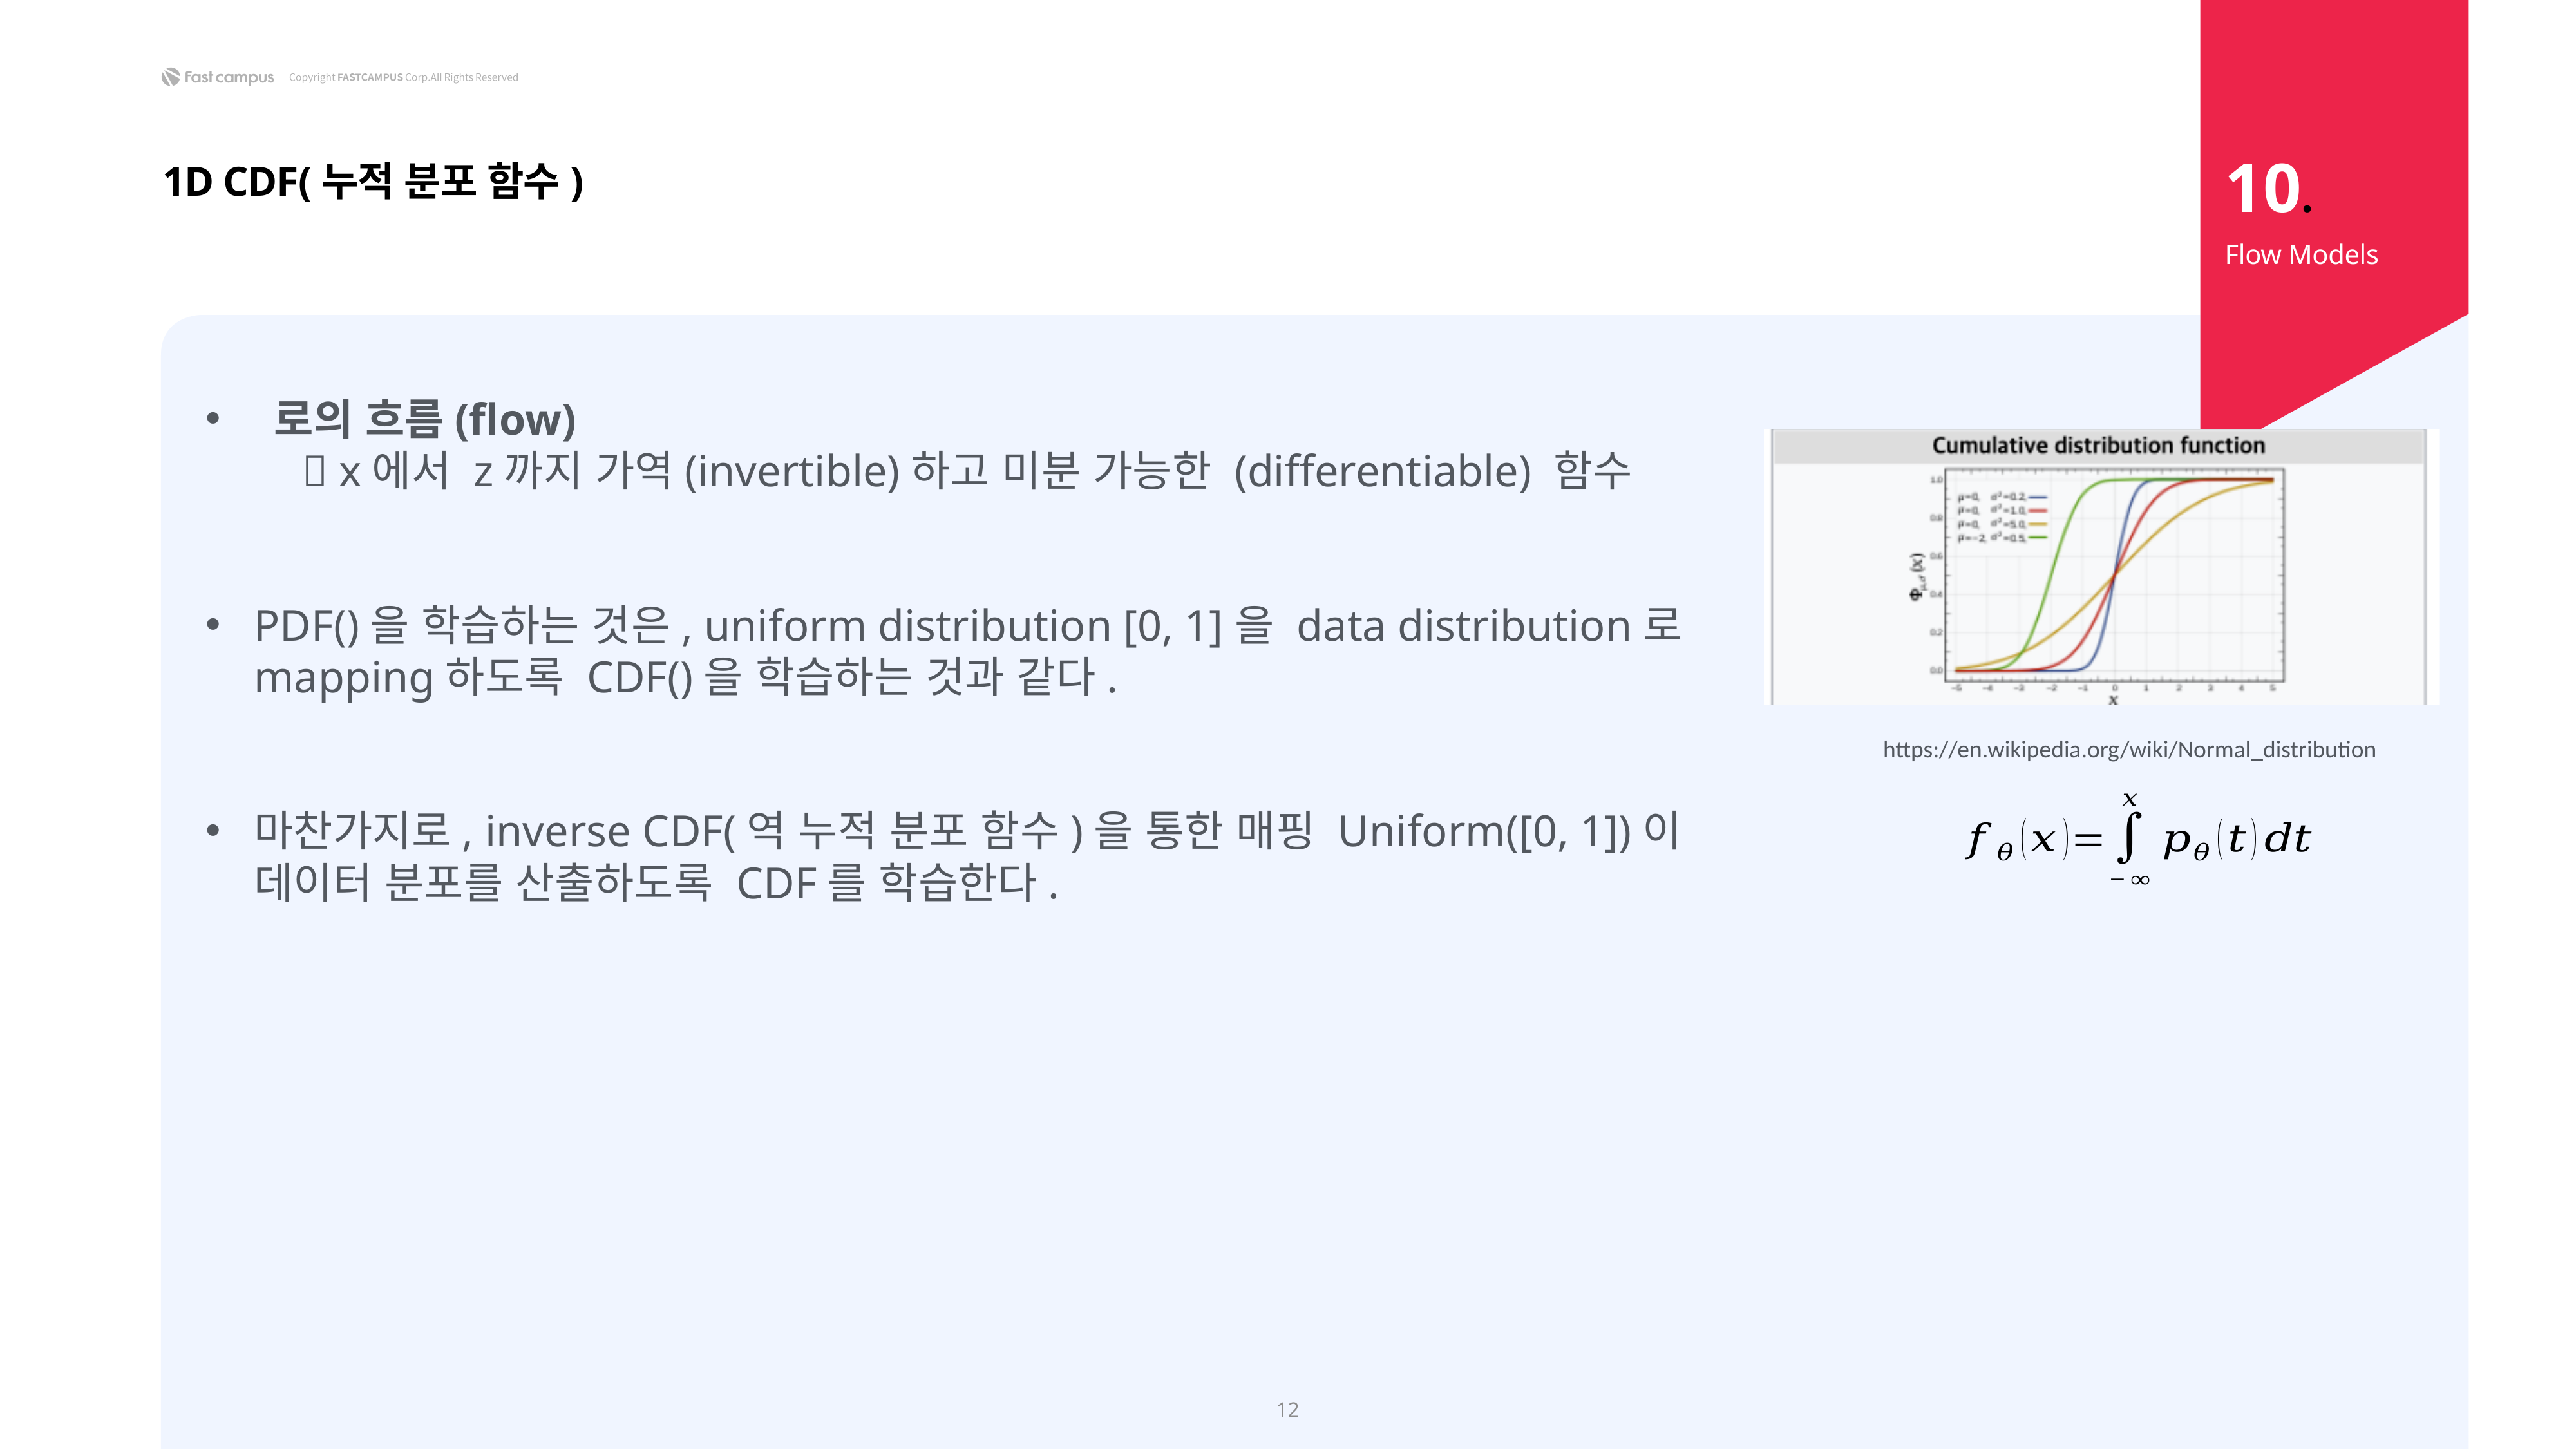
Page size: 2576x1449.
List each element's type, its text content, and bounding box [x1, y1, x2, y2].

text_box https://en.wikipedia.org/wiki/Normal_distribution [1873, 728, 2387, 767]
picture [0, 0, 2576, 1449]
text_box Flow Models [2200, 232, 2469, 314]
text_box 10. [2200, 148, 2469, 232]
slide_number 12 [998, 1372, 1578, 1449]
text_box 1D CDF(누적 분포 함수) [160, 154, 2146, 205]
